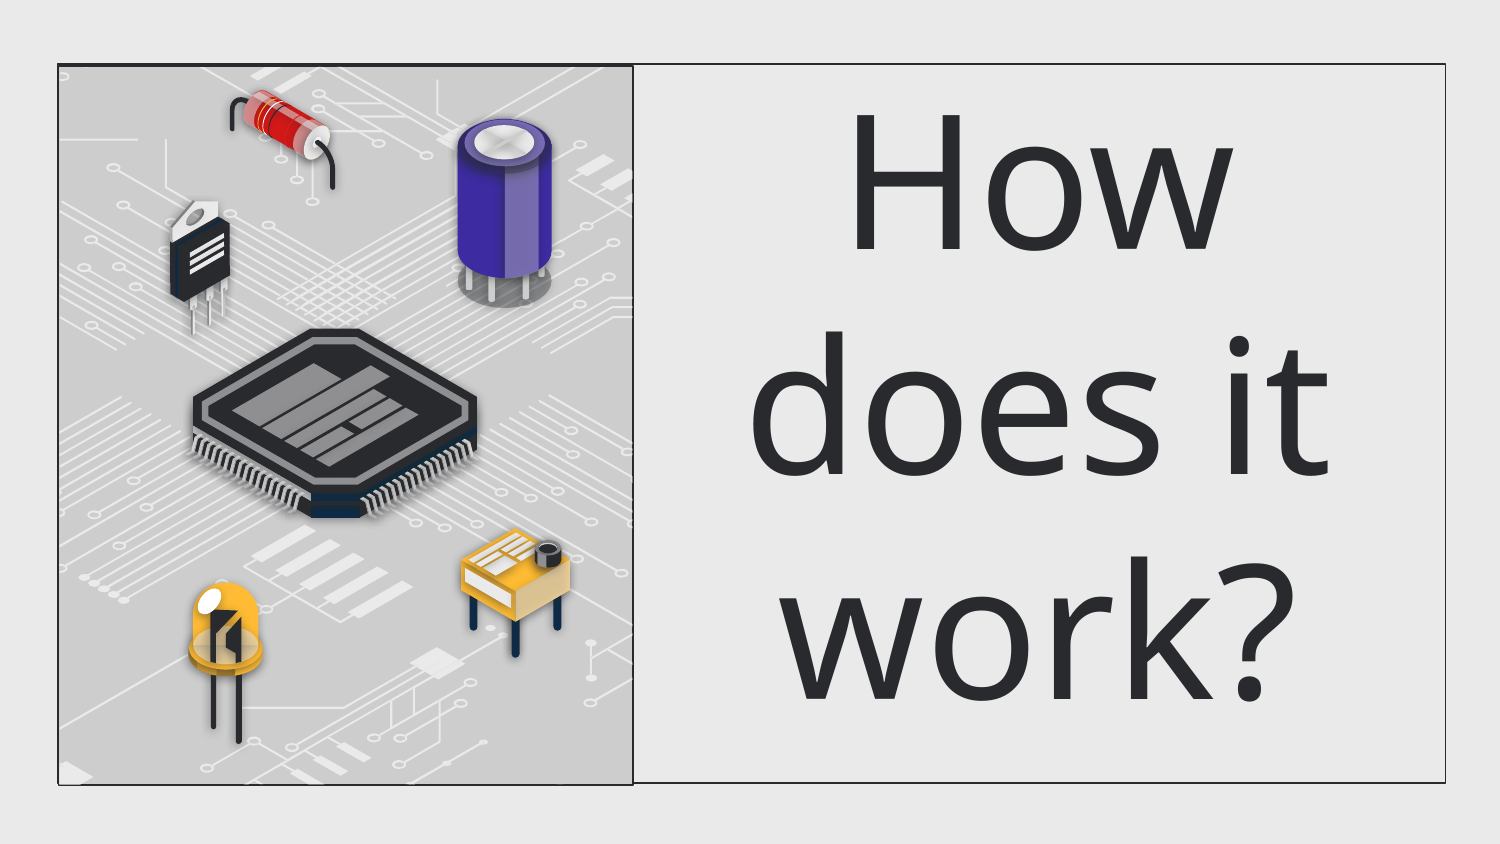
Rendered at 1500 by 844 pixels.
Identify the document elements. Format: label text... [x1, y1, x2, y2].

title How does it work? [703, 287, 1372, 752]
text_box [58, 65, 634, 786]
